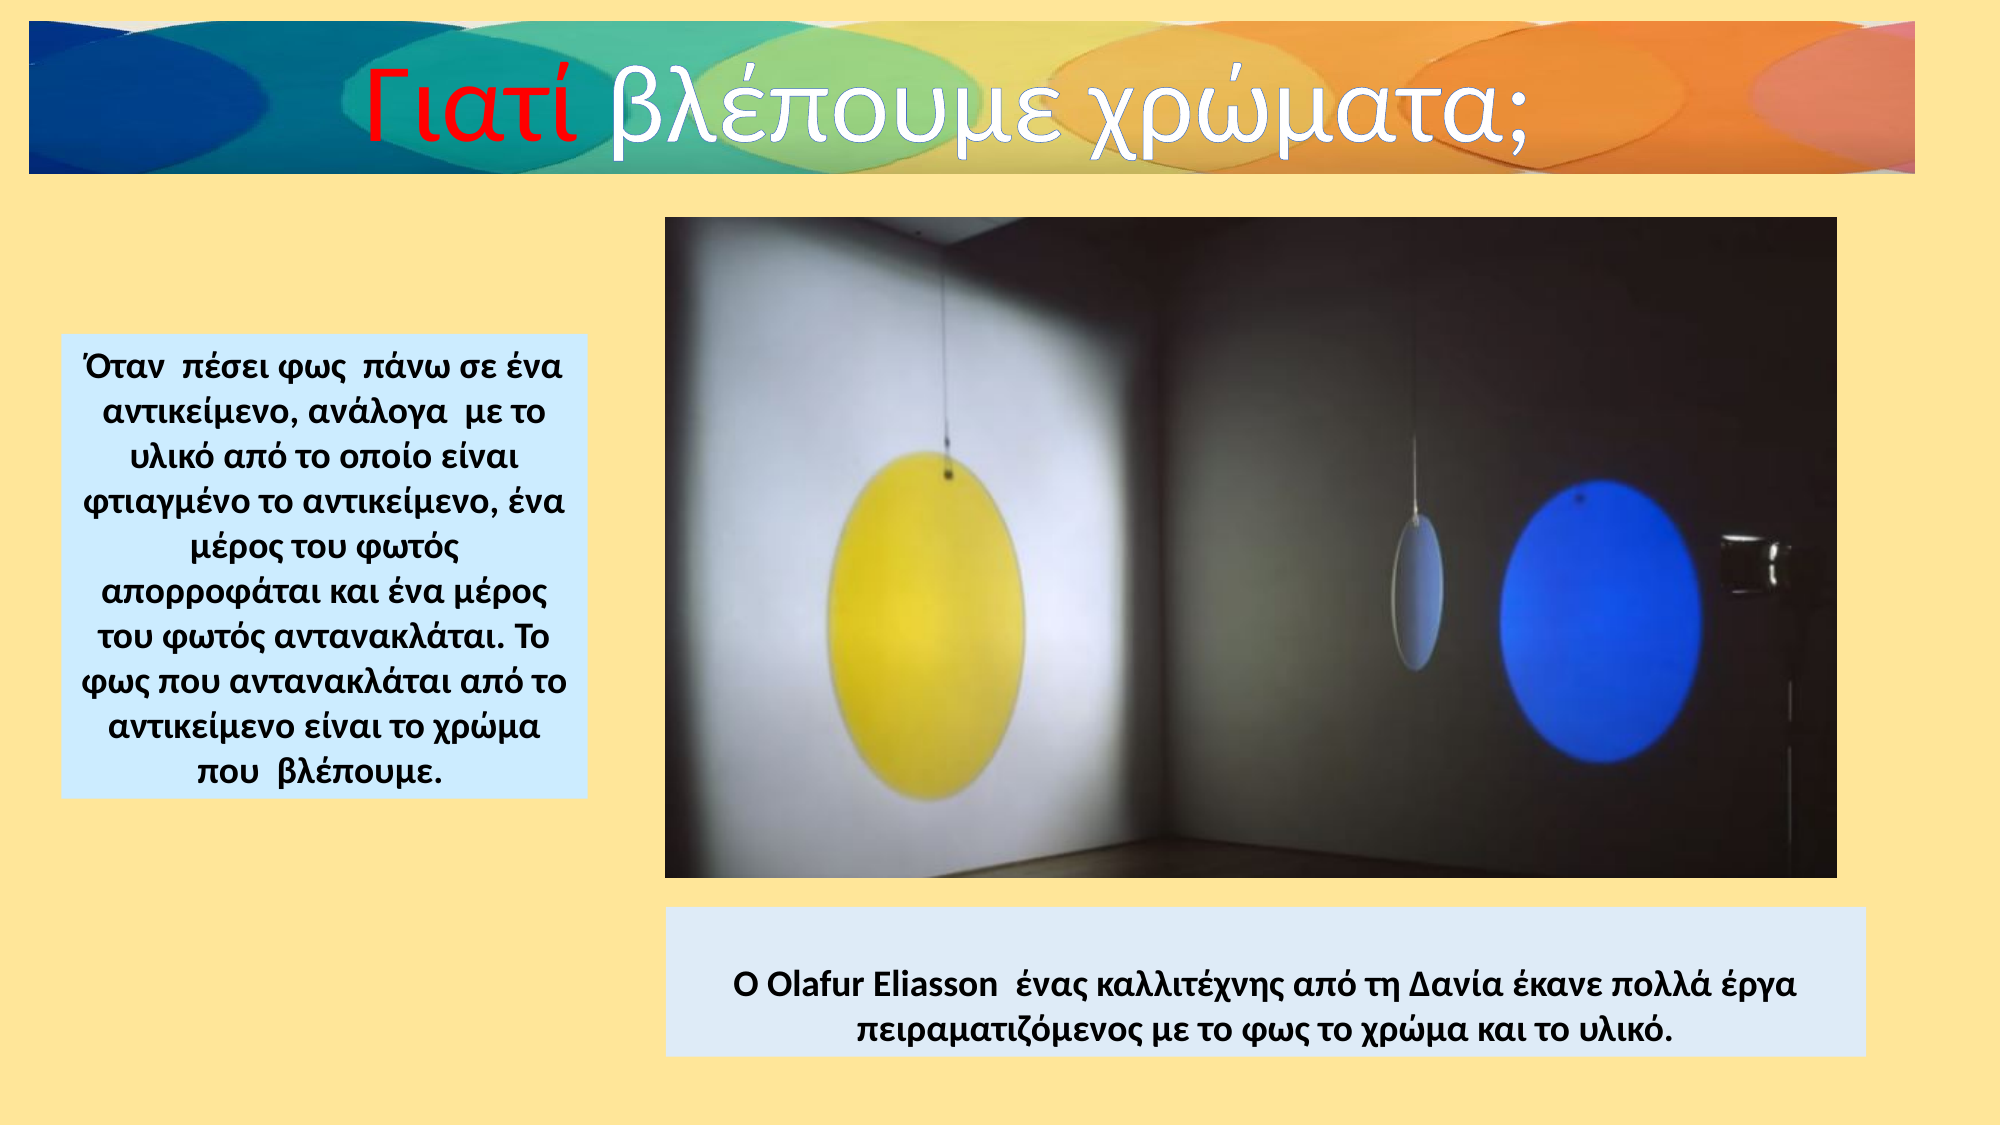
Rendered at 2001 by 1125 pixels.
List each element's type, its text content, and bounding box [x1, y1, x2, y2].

picture [665, 217, 1837, 878]
text_box Ο Olafur Eliasson ένας καλλιτέχνης από τη Δανία έκανε πολλά έργα πειραματιζόμενος με το φως το χρώμα και το υλικό. [665, 906, 1867, 1057]
picture [29, 21, 269, 174]
text_box Όταν πέσει φως πάνω σε ένα αντικείμενο, ανάλογα με το υλικό από το οποίο είναι φτιαγμένο το αντικείμενο, ένα μέρος του φωτός απορροφάται και ένα μέρος του φωτός αντανακλάται. Το φως που αντανακλάται από το αντικείμενο είναι το χρώμα που βλέπουμε. [61, 333, 588, 799]
picture [337, 21, 1915, 174]
